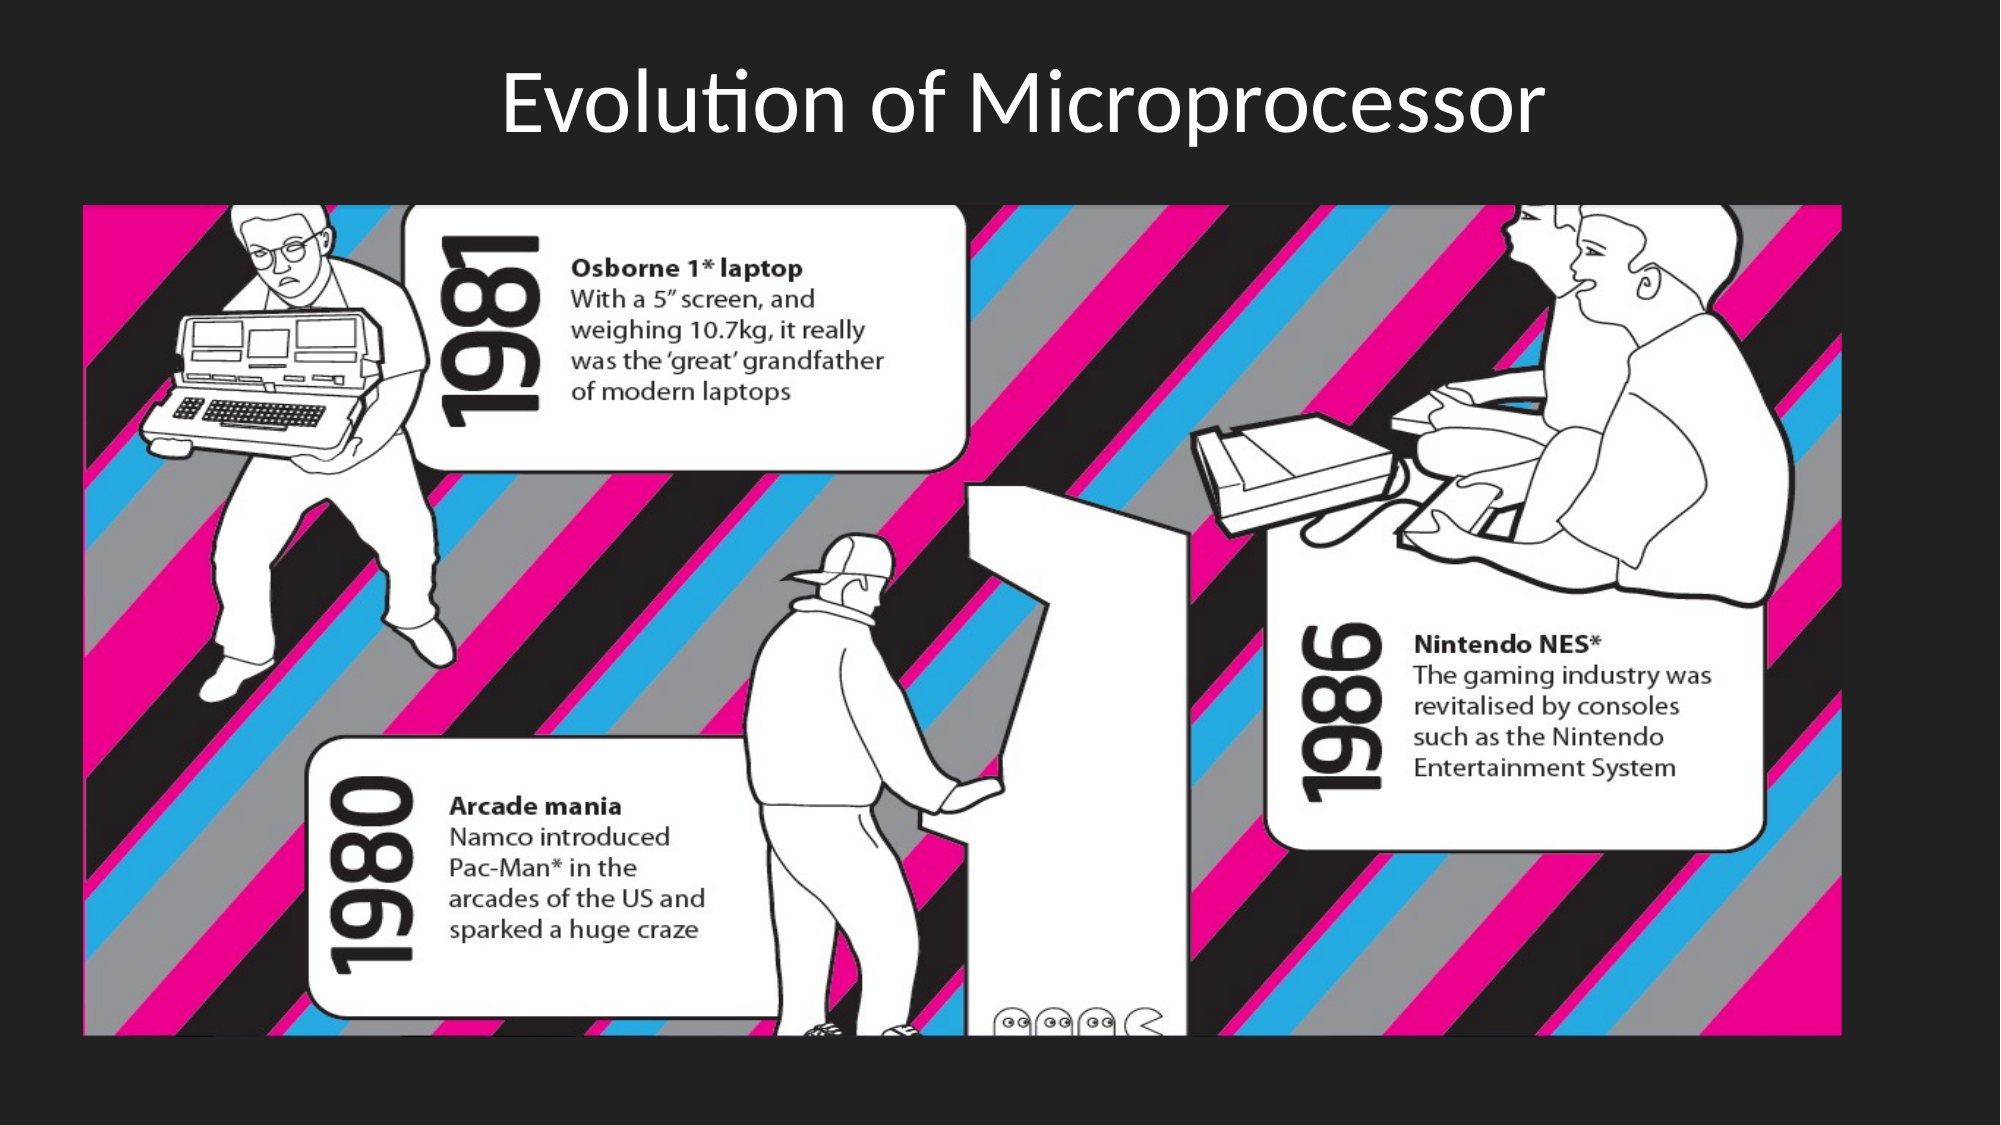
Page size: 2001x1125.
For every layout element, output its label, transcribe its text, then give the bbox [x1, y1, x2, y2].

text_box [82, 205, 1842, 1037]
title Evolution of Microprocessor [498, 38, 1551, 229]
